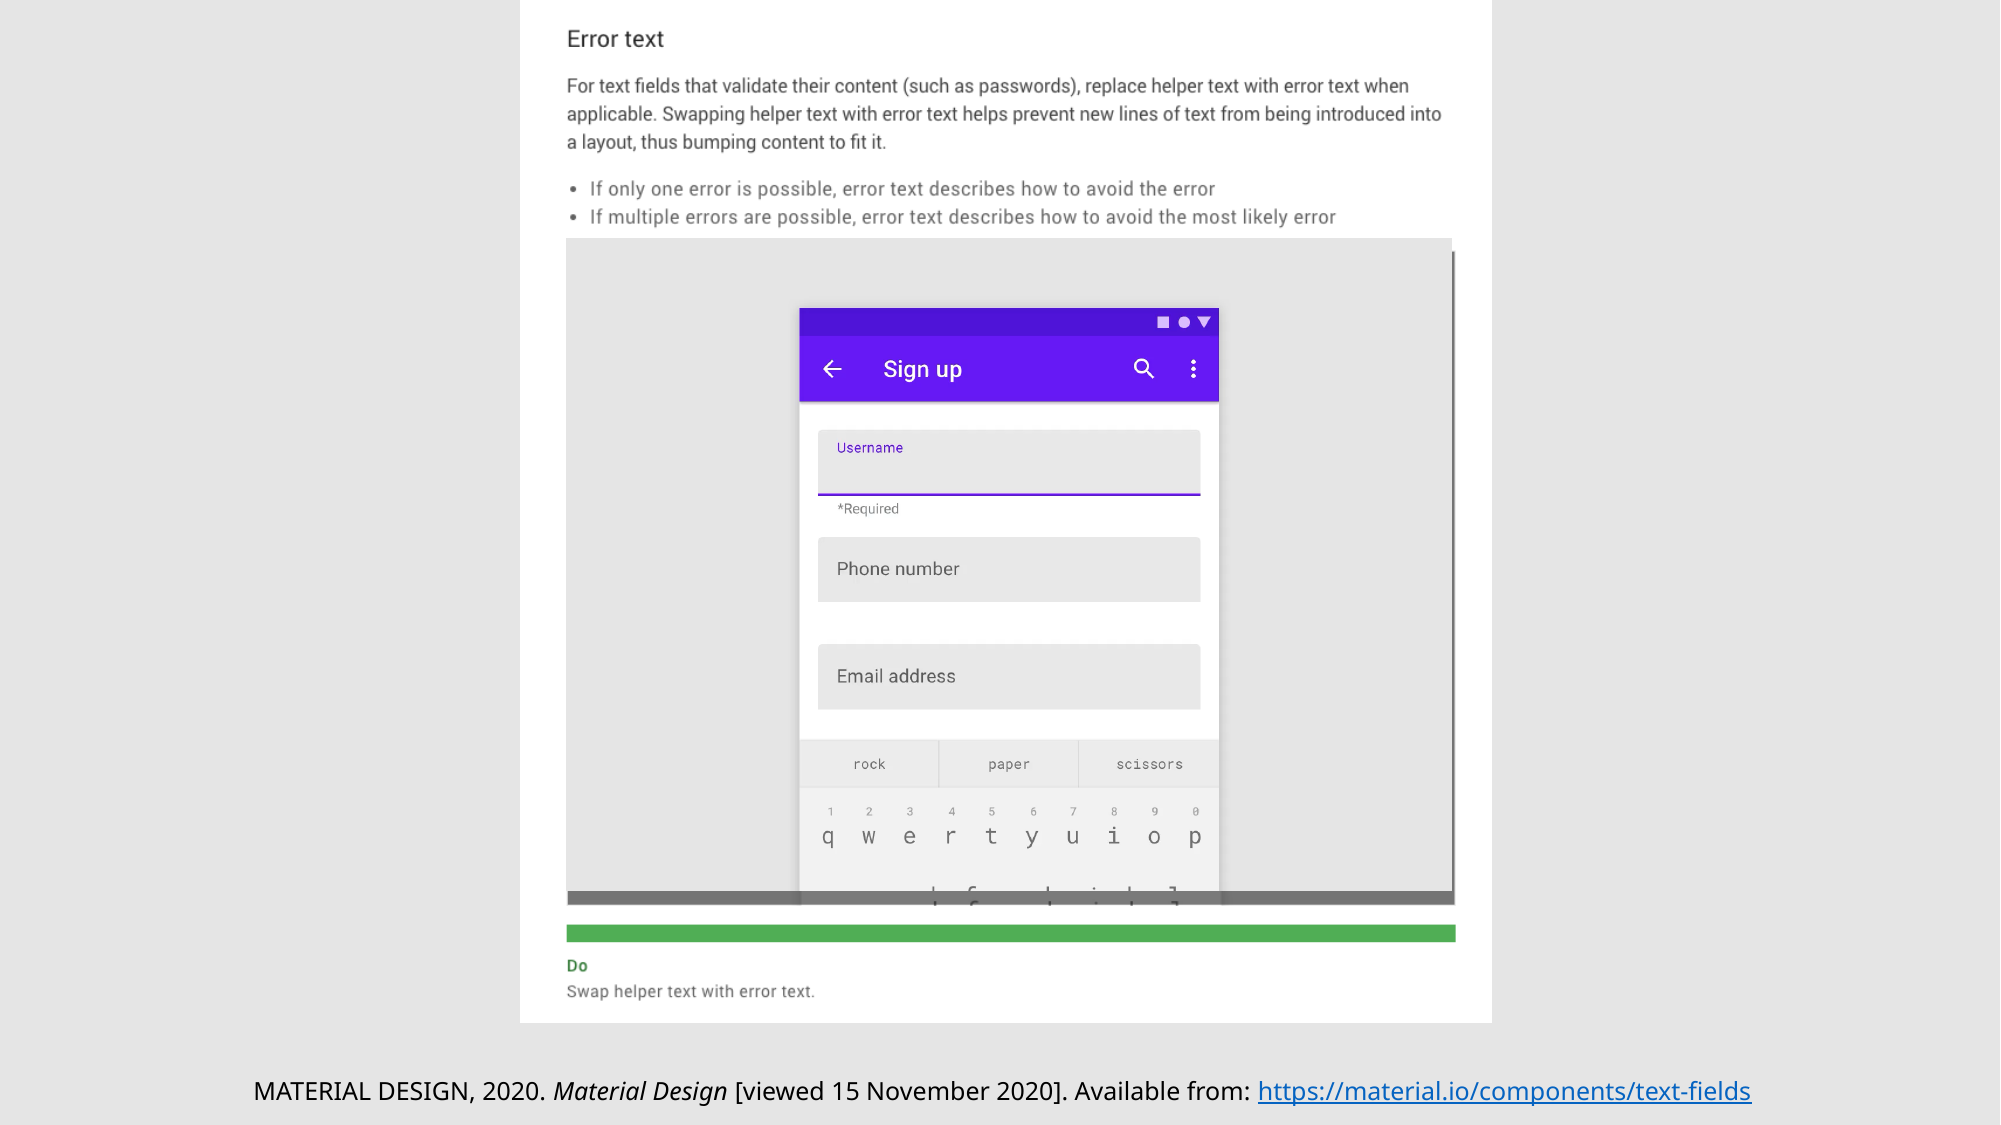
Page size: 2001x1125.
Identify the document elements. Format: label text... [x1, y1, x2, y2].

picture [520, 0, 1492, 1023]
text_box MATERIAL DESIGN, 2020. Material Design [viewed 15 November 2020]. Available from: https://material.io/components/text-fields [41, 1067, 1971, 1117]
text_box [566, 238, 1453, 891]
